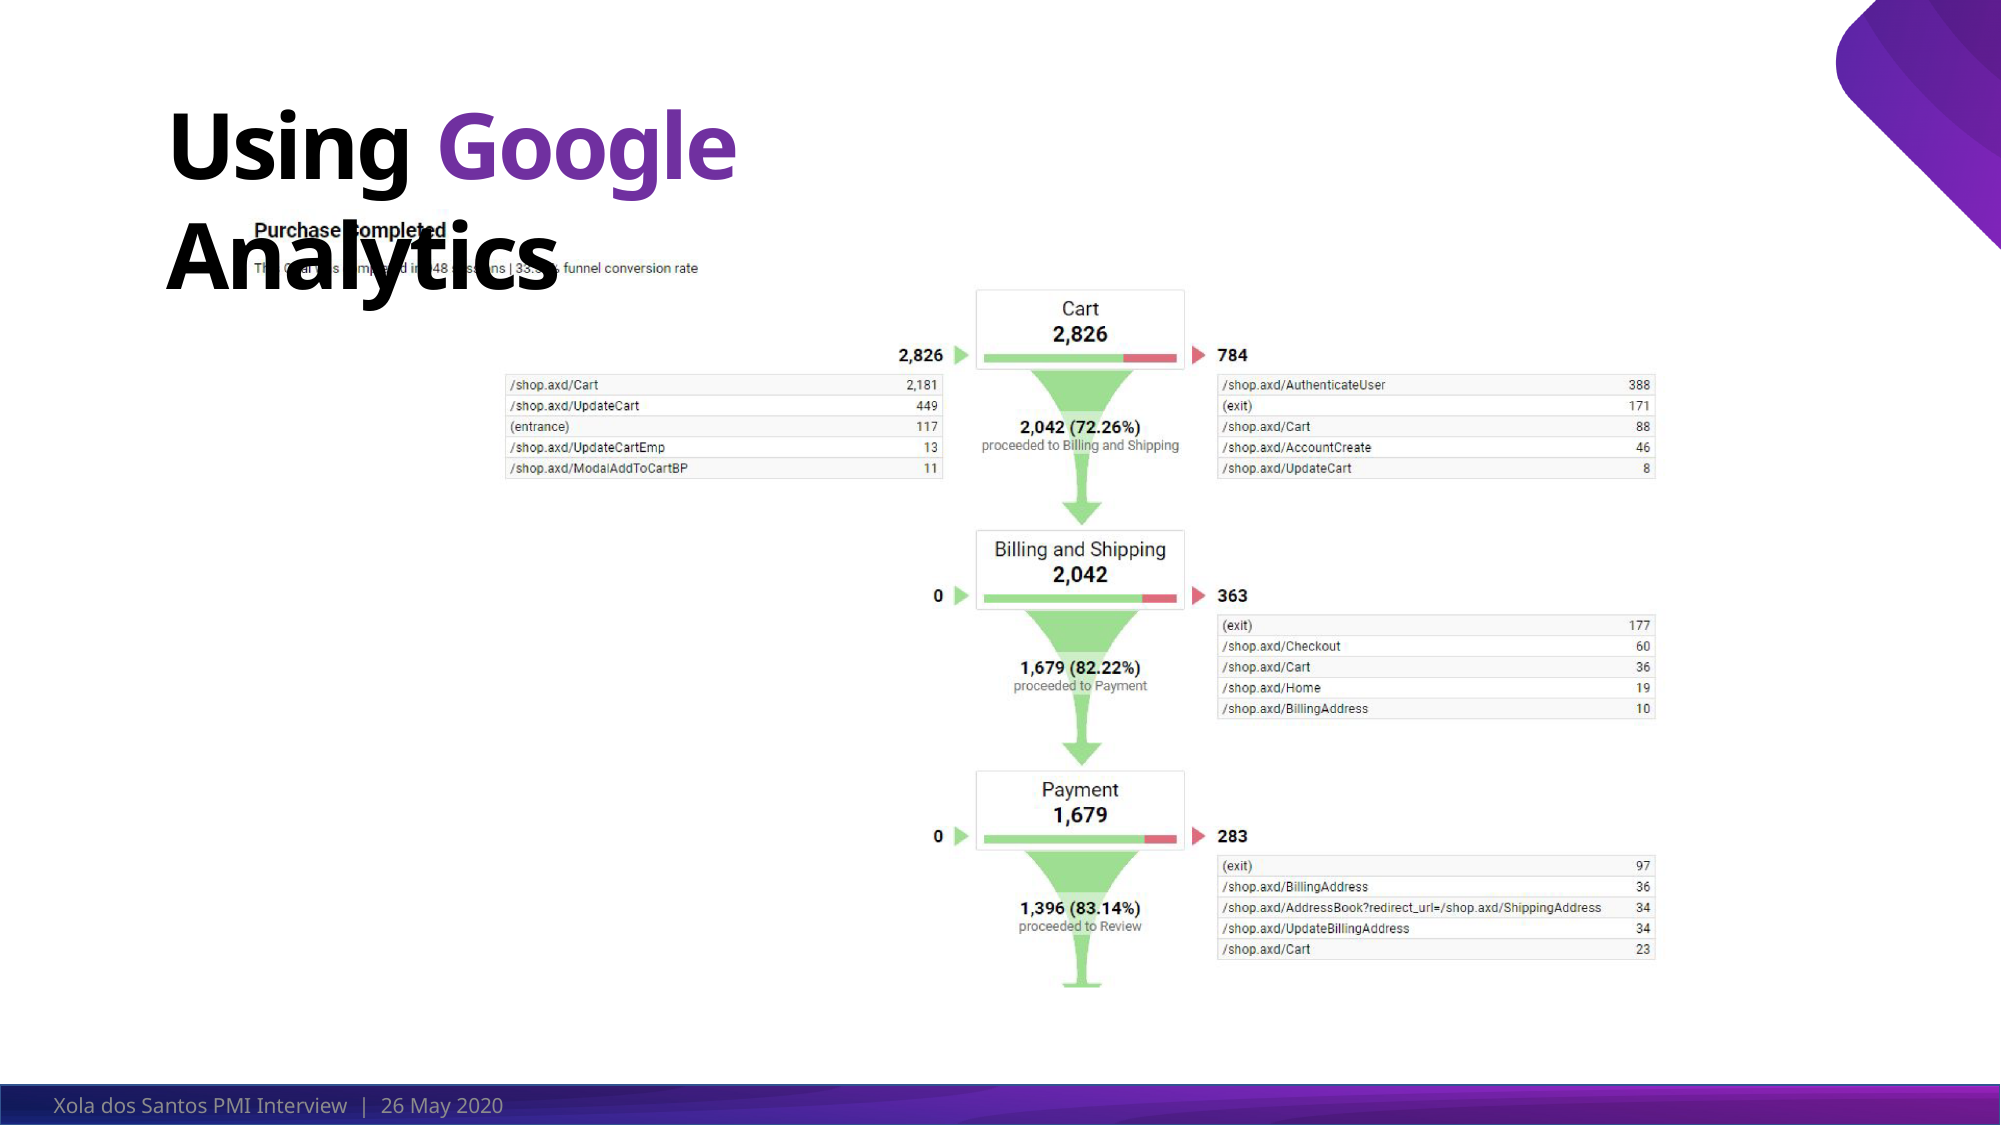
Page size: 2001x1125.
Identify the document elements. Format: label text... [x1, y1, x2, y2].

footer Xola dos Santos PMI Interview | 26 May 2020 [0, 1074, 617, 1125]
text_box Using Google Analytics [151, 80, 1150, 332]
picture [1811, 0, 2001, 255]
text_box [617, 1084, 2000, 1125]
picture [213, 187, 1725, 1054]
